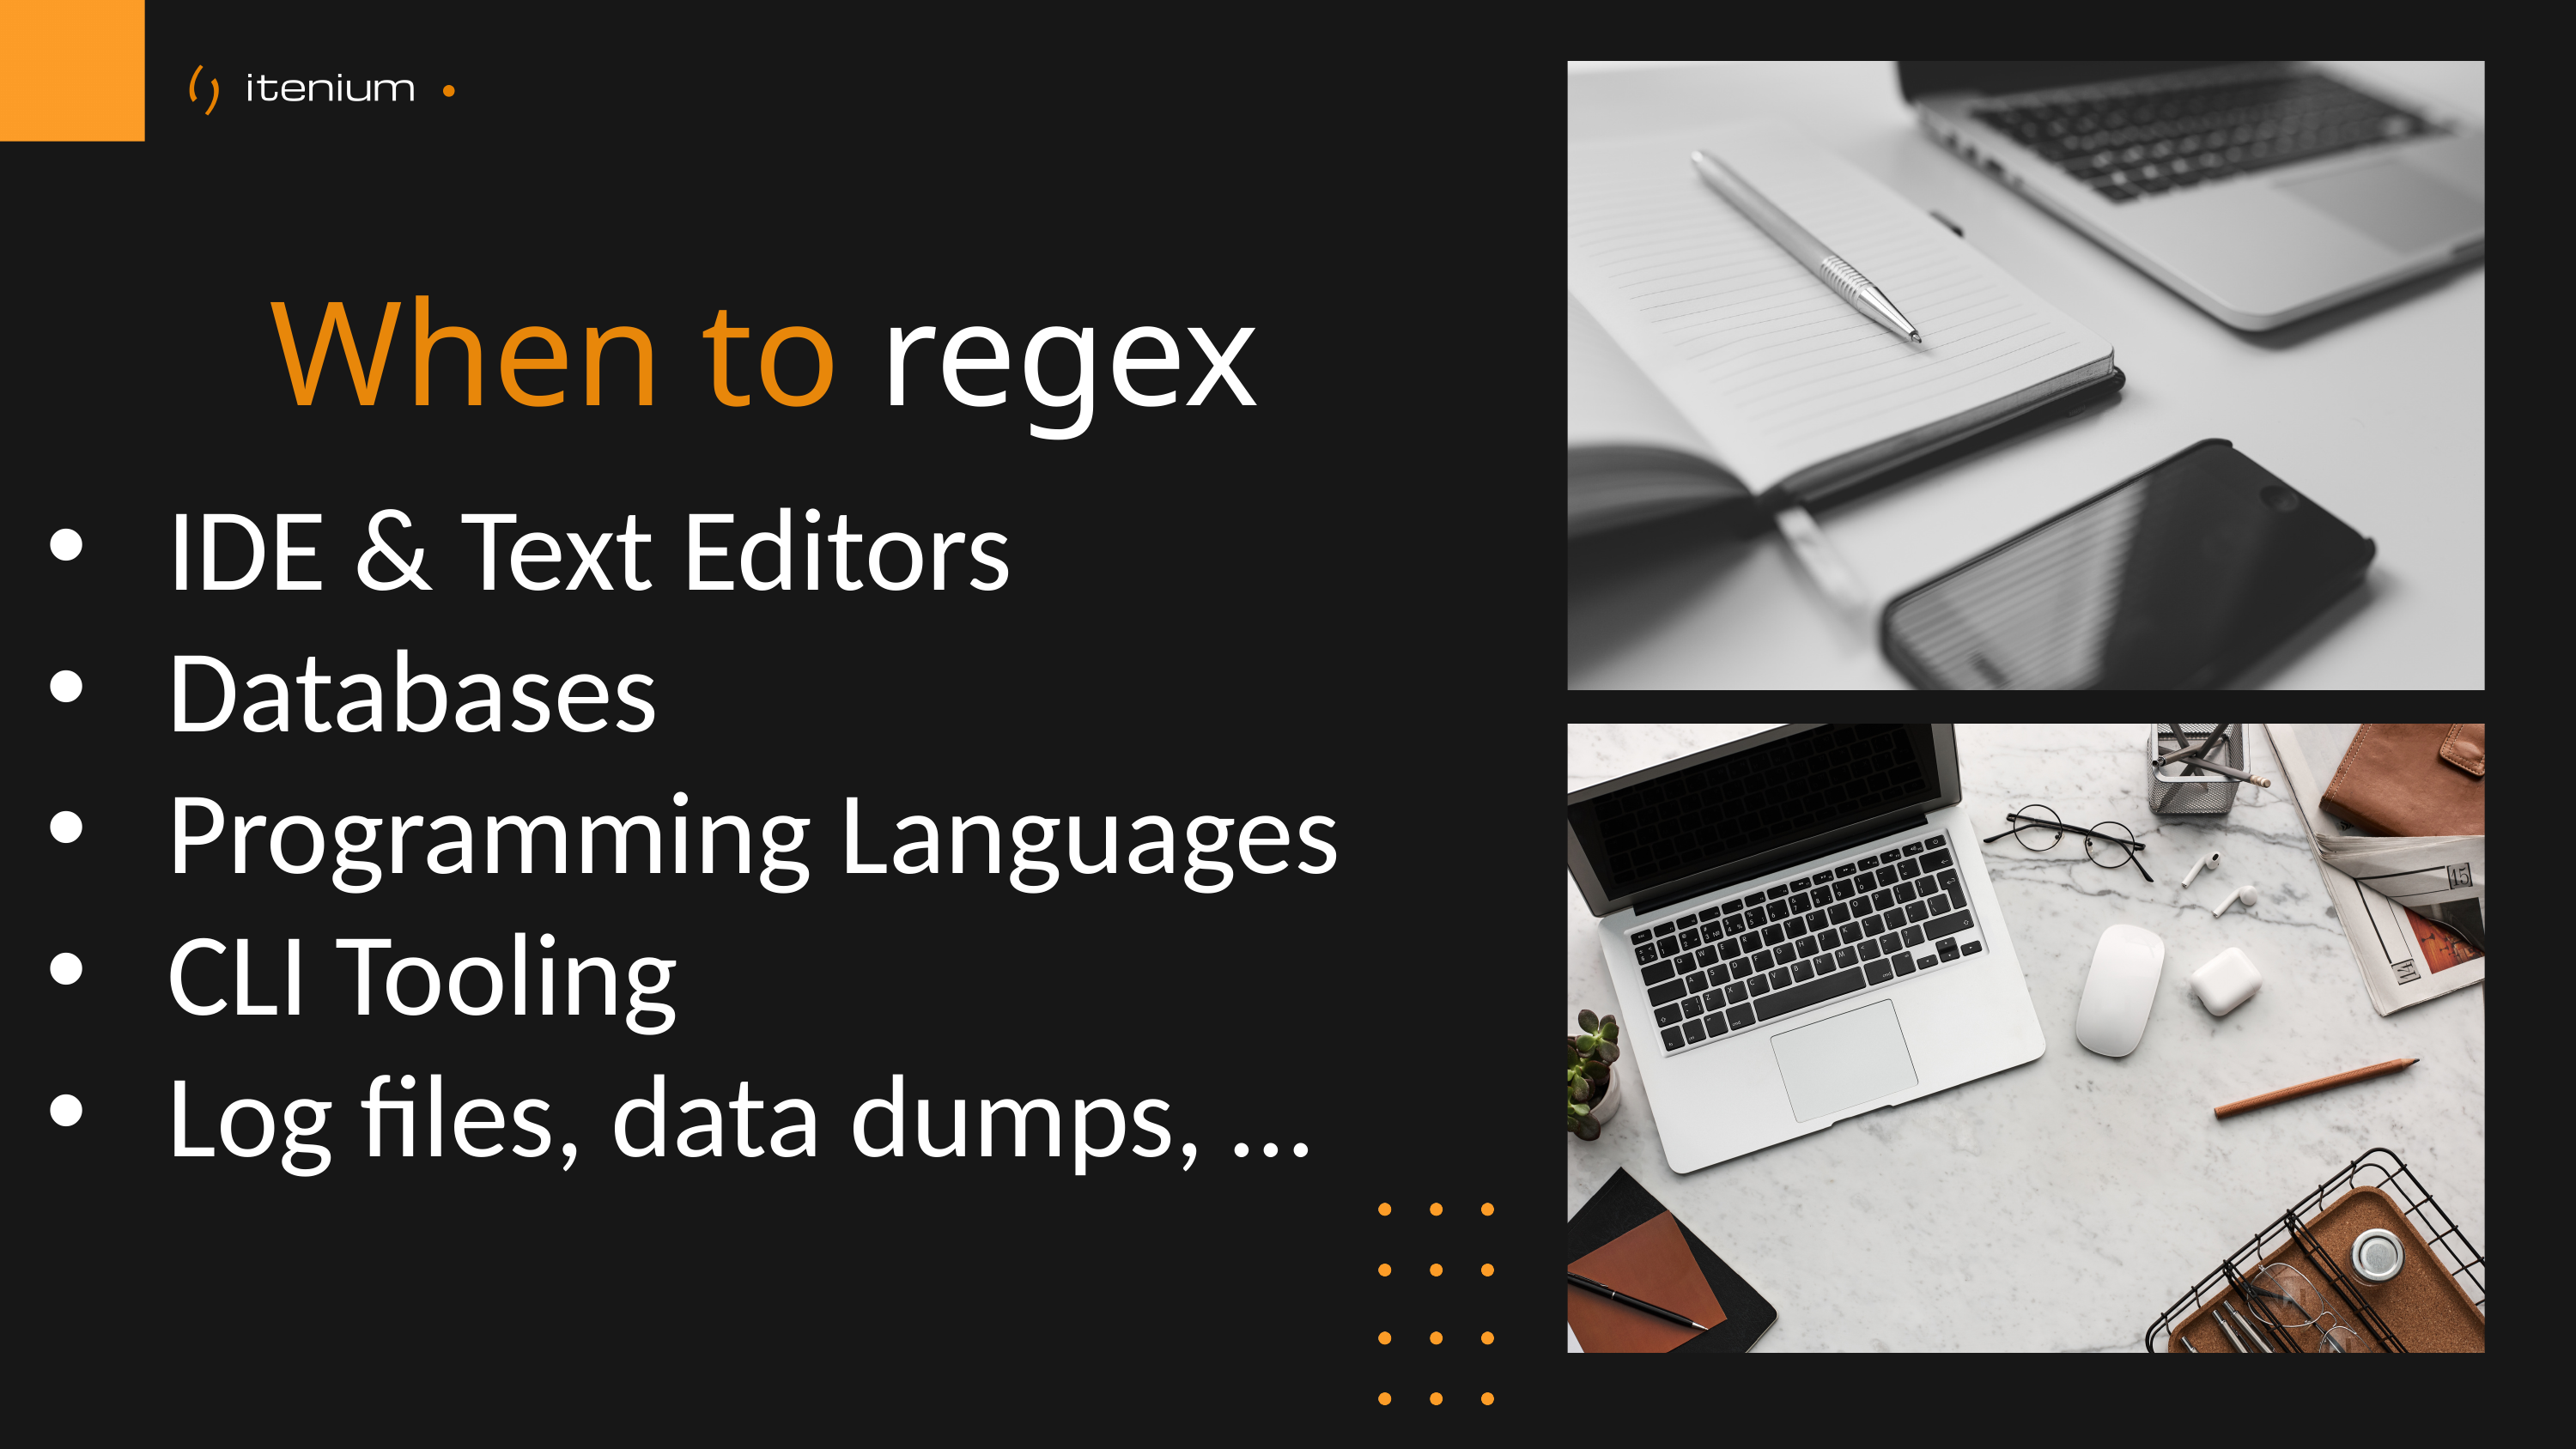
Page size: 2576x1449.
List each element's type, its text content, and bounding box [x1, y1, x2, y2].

picture [0, 0, 145, 142]
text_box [1335, 1246, 1538, 1361]
picture [1379, 1203, 1494, 1246]
picture [1379, 1361, 1494, 1405]
picture [172, 48, 475, 131]
text_box IDE & Text Editors Databases Programming Languages CLI Tooling Log files, data dumps, … [33, 465, 1846, 1186]
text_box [1567, 61, 2485, 690]
text_box When to regex [9, 261, 1408, 434]
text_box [1567, 724, 2485, 1354]
